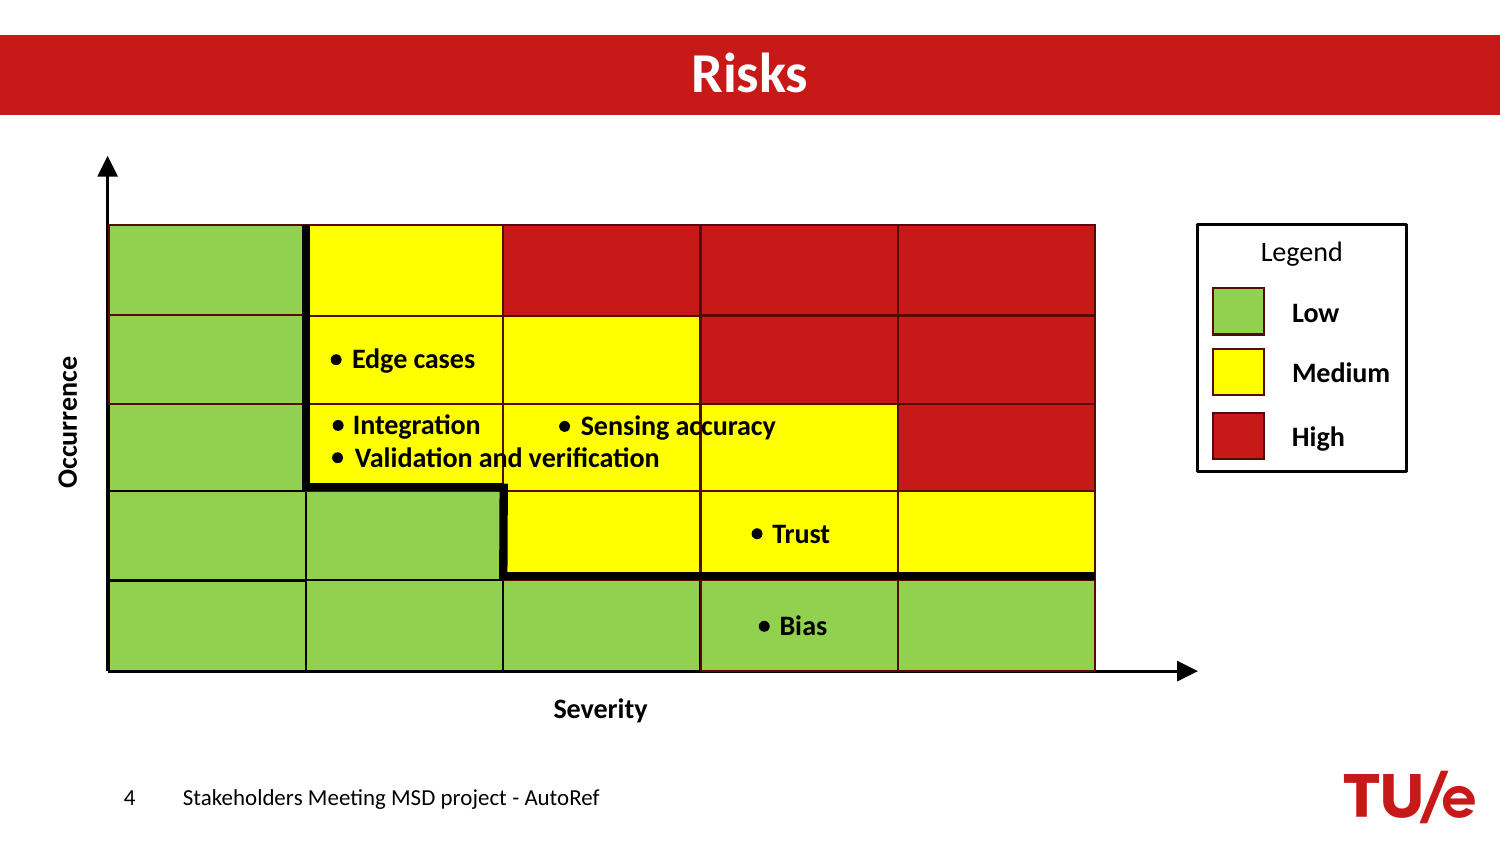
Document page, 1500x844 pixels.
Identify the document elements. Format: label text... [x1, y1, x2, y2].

title Risks [0, 47, 1500, 119]
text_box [1197, 224, 1407, 472]
slide_number 4 [0, 749, 183, 844]
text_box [41, 155, 1198, 733]
footer Stakeholders Meeting MSD project - AutoRef [183, 749, 1339, 844]
picture [1339, 749, 1500, 844]
text_box [0, 35, 1500, 47]
